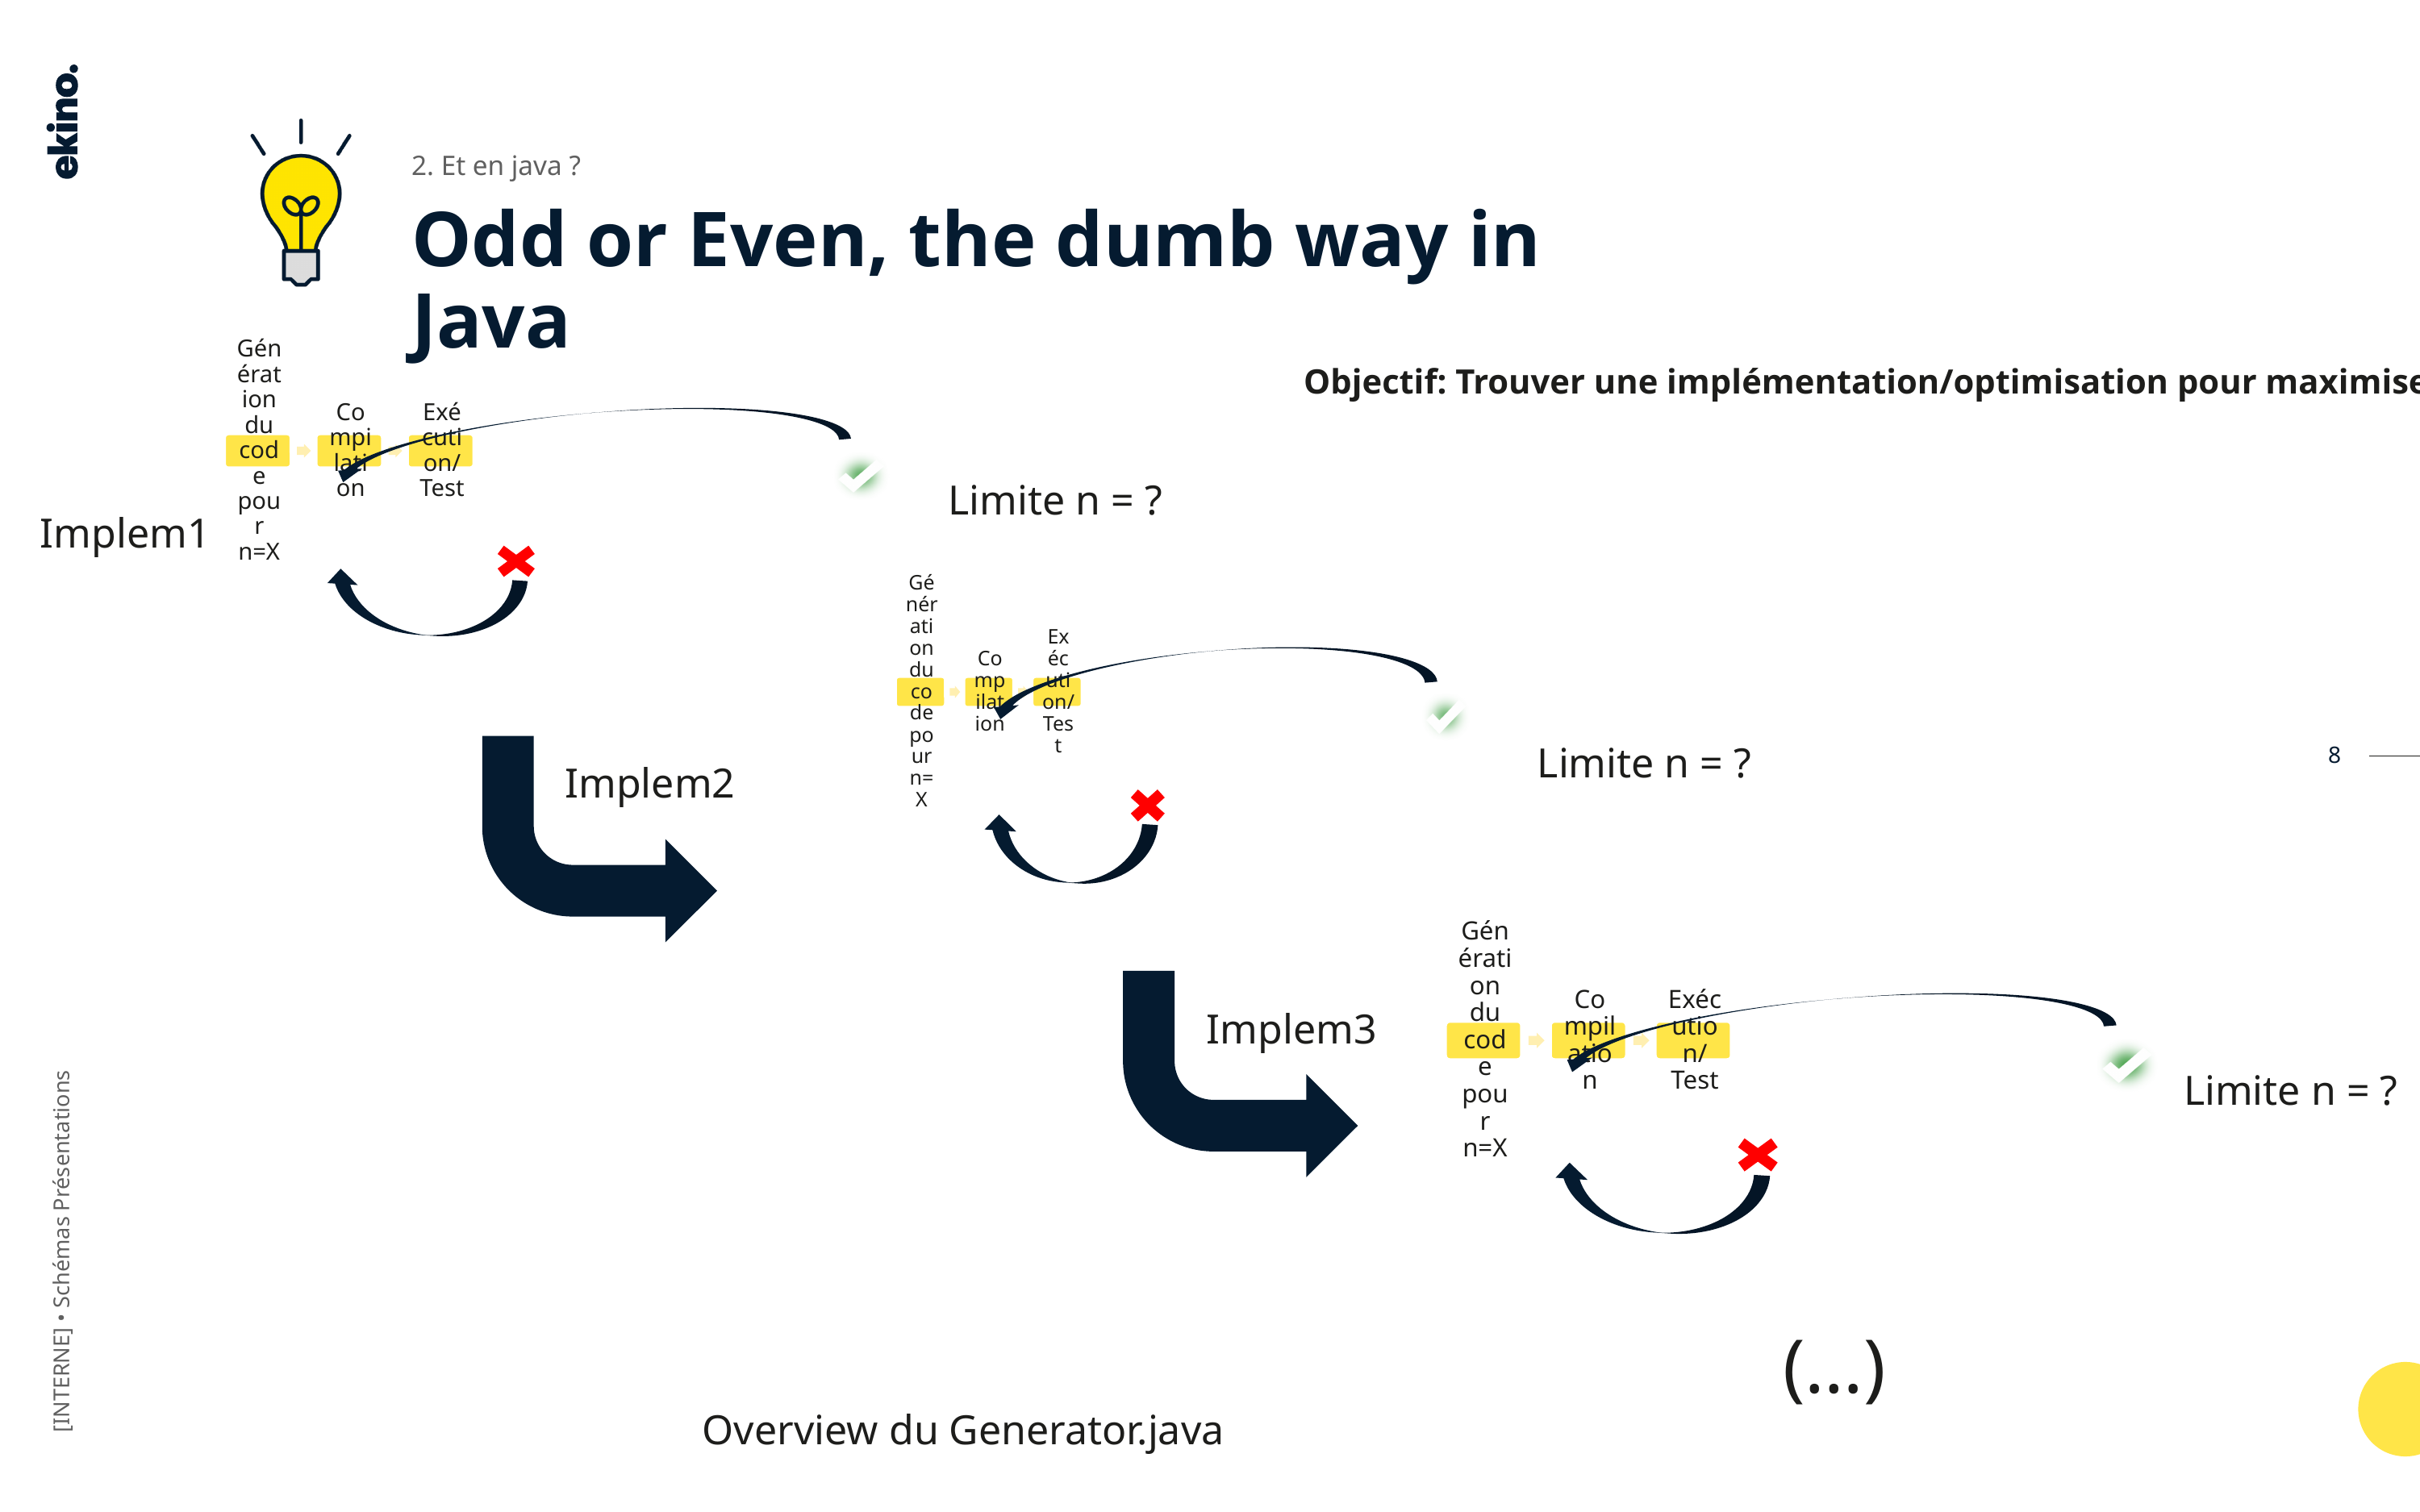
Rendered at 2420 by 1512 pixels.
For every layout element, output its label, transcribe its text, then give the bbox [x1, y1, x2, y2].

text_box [224, 413, 896, 696]
text_box Limite n = ? [2172, 1058, 2410, 1119]
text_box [895, 651, 1476, 945]
text_box (…) [1771, 1313, 1898, 1414]
slide_number 8 [2279, 715, 2354, 797]
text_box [1446, 998, 2165, 1297]
text_box Objectif: Trouver une implémentation/optimisation pour maximiser n [1291, 354, 2420, 406]
text_box Implem3 [1195, 998, 1389, 1058]
text_box Limite n = ? [936, 468, 1175, 529]
list 2. Et en java ? [411, 149, 761, 179]
text_box Implem1 [27, 501, 223, 562]
picture [250, 118, 352, 287]
text_box [481, 735, 719, 945]
footer [INTERNE] • Schémas Présentations [22, 796, 102, 1445]
text_box Limite n = ? [1525, 731, 1764, 792]
text_box Overview du Generator.java [691, 1398, 1237, 1460]
text_box Odd or Even, the dumb way in Java [411, 195, 1605, 366]
text_box [1122, 969, 1359, 1180]
text_box Implem2 [553, 752, 748, 813]
text_box [270, 364, 2109, 1431]
